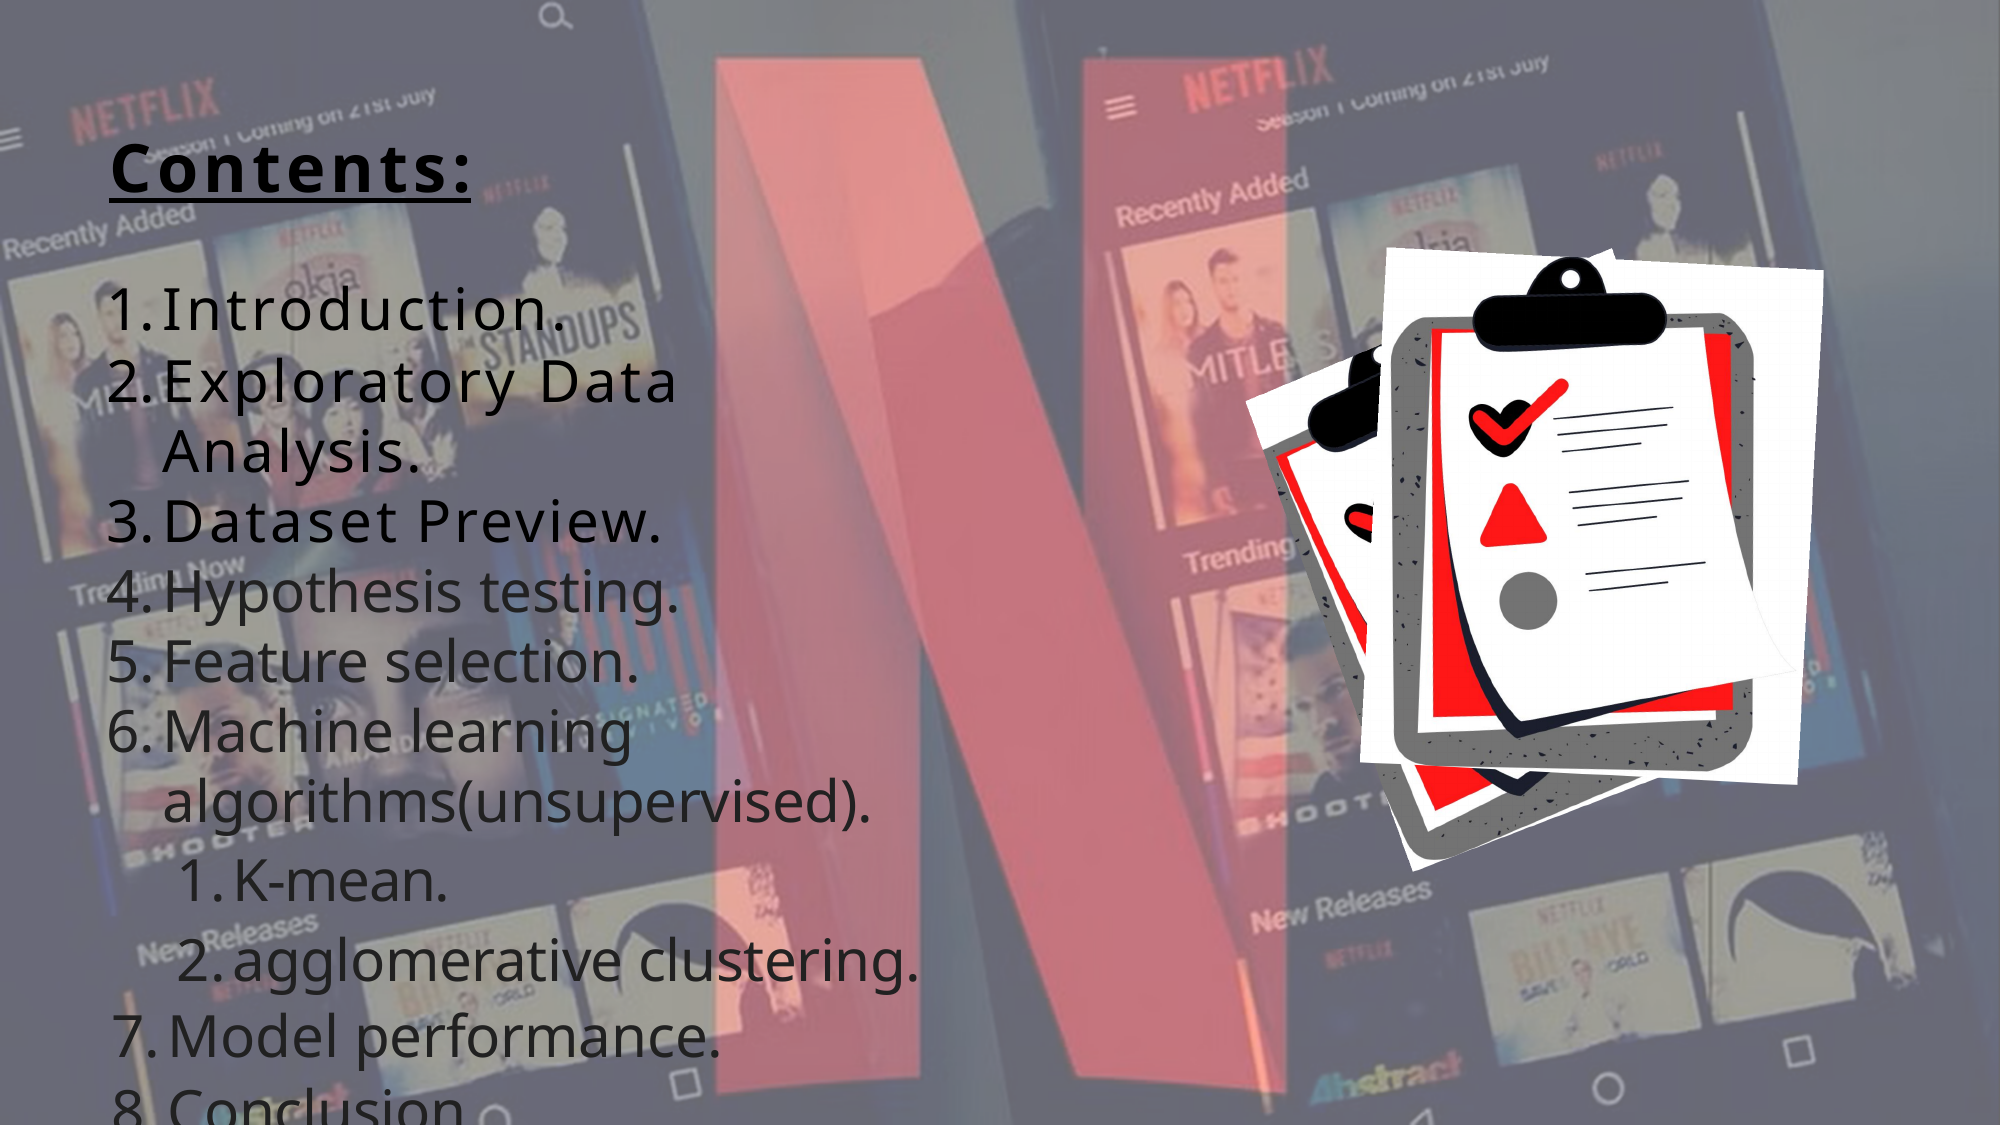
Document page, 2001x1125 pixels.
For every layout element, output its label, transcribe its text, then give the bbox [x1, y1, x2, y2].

text_box Introduction. Exploratory Data Analysis. Dataset Preview. Hypothesis testing. Feature selection. Machine learning algorithms(unsupervised). K-mean. agglomerative clustering. Model performance. Conclusion. [104, 269, 955, 1125]
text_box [1245, 243, 1824, 881]
title Contents: [106, 69, 564, 261]
